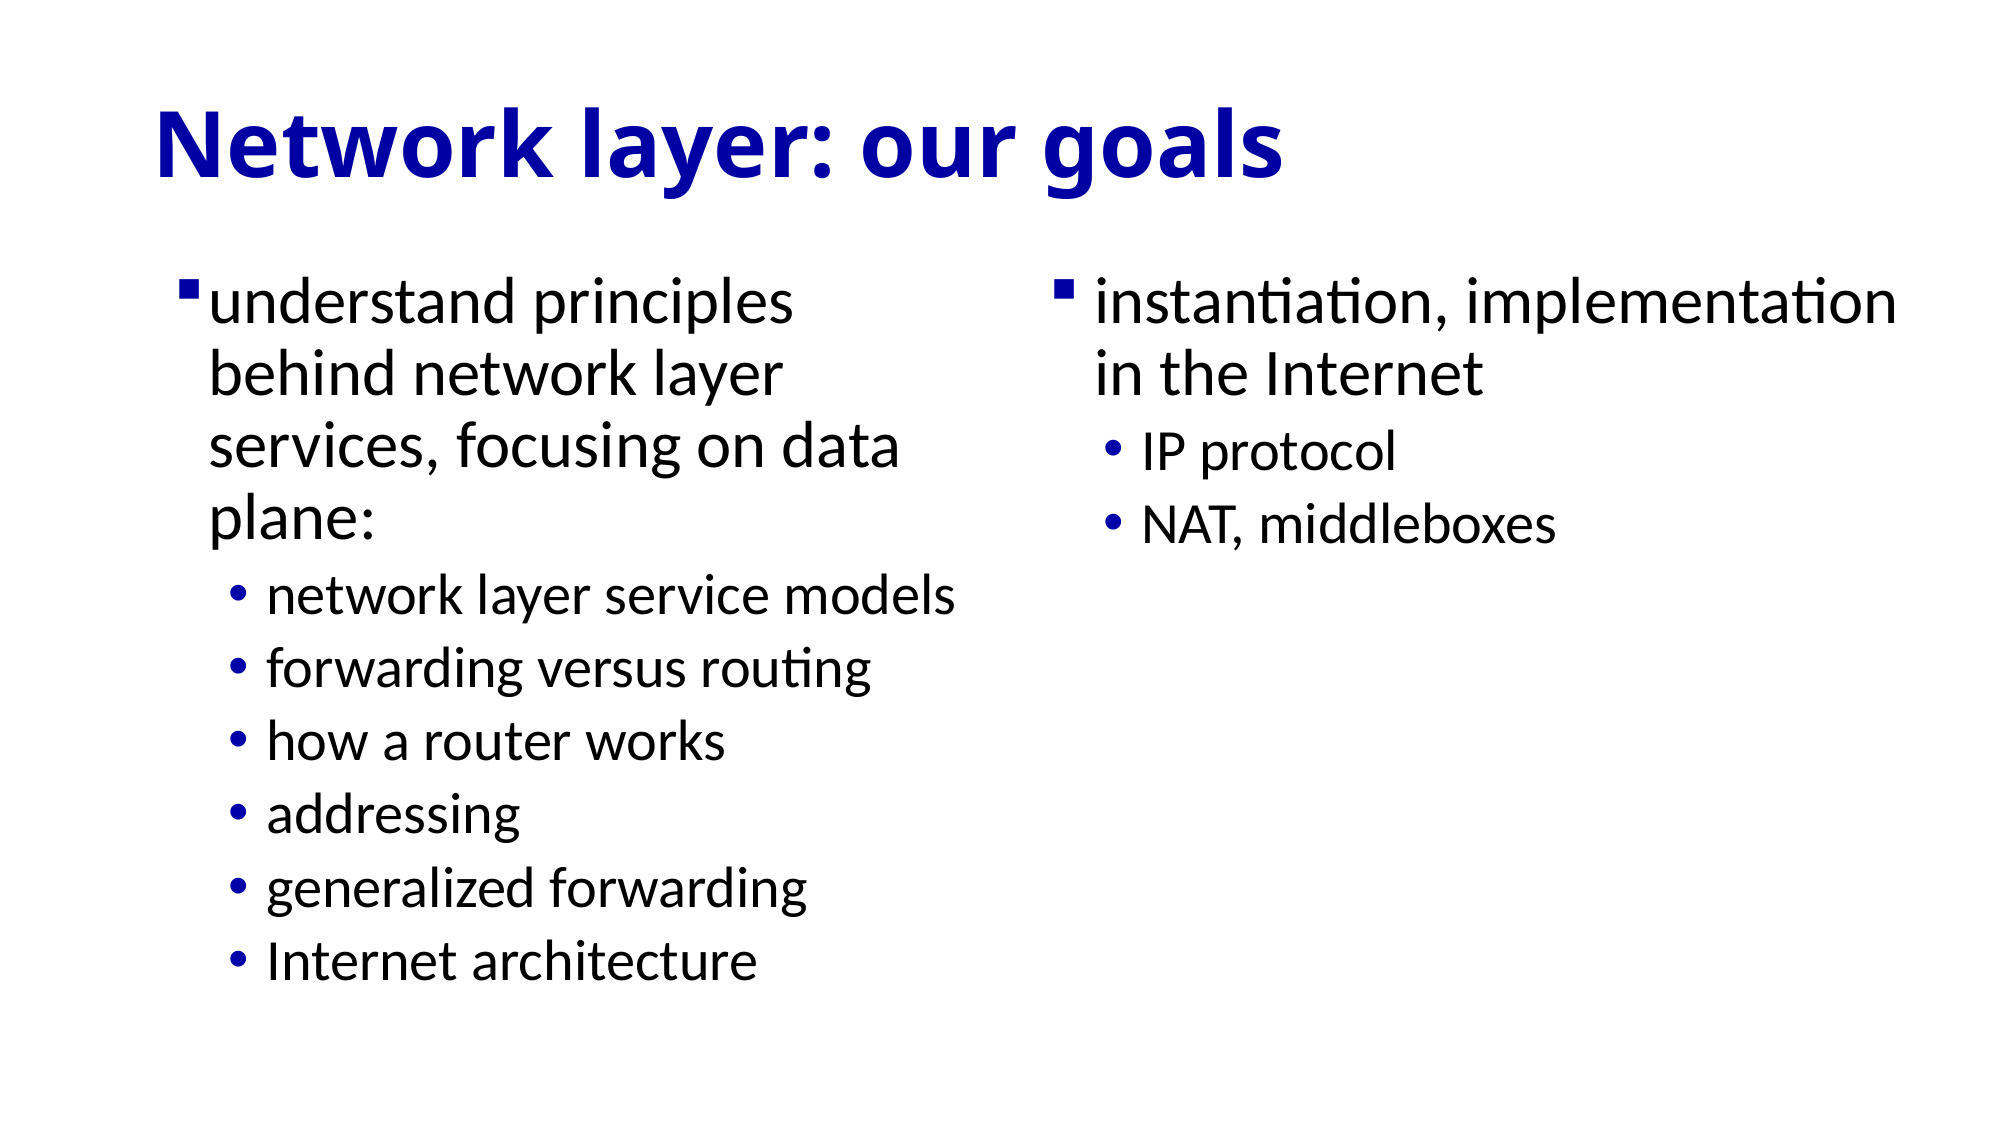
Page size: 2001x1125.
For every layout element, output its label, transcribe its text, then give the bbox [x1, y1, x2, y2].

list instantiation, implementation in the Internet IP protocol NAT, middleboxes [1012, 257, 1929, 972]
list understand principles behind network layer services, focusing on data plane: network layer service models forwarding versus routing how a router works addressing generalized forwarding Internet architecture [137, 257, 988, 1029]
title Network layer: our goals [137, 74, 1863, 221]
